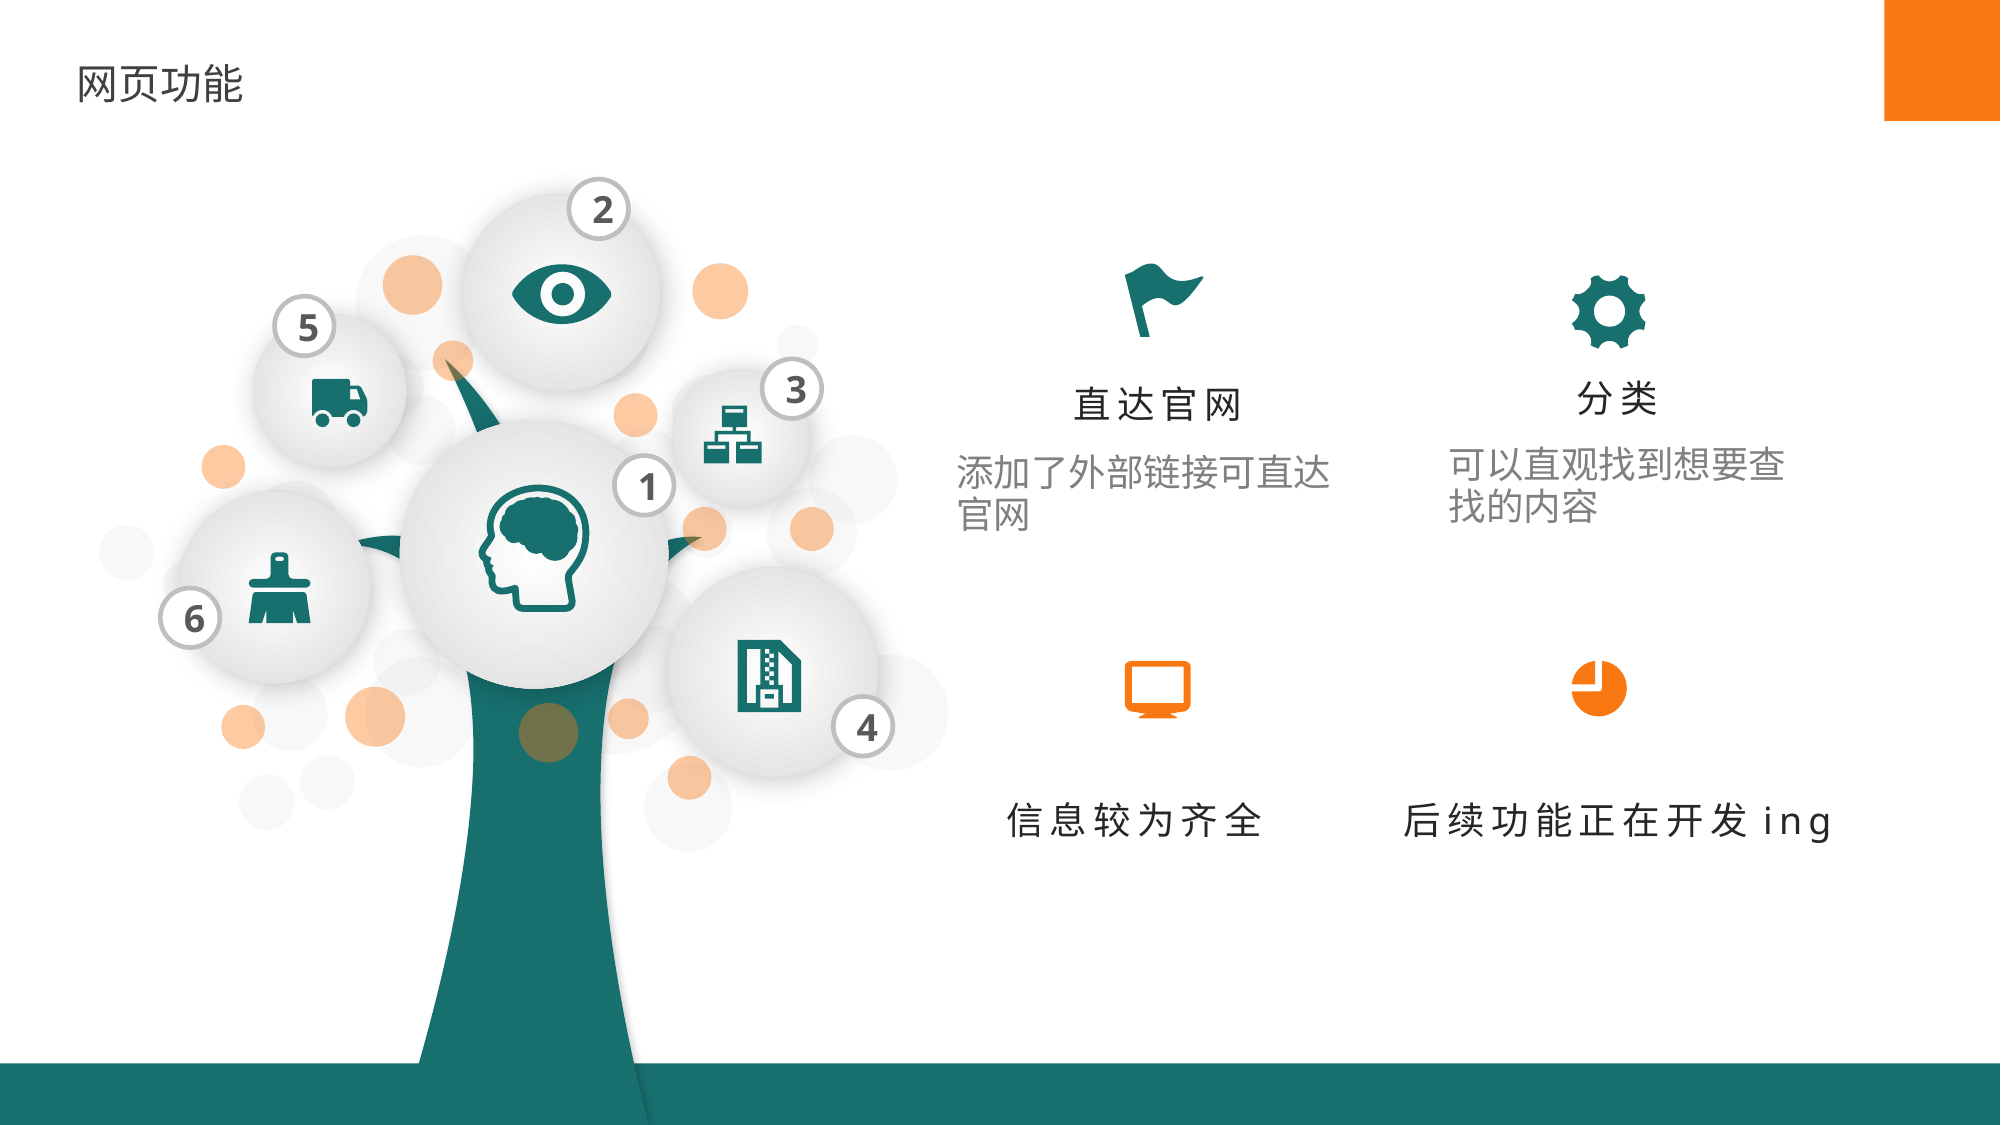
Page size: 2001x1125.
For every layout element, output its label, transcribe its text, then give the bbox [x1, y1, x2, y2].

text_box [248, 552, 311, 624]
text_box 分类 [1562, 367, 1674, 428]
text_box [1124, 263, 1204, 337]
text_box 后续功能正在开发ing [1389, 789, 1847, 850]
text_box [1124, 660, 1191, 719]
text_box [1571, 275, 1646, 349]
text_box [0, 1062, 417, 1125]
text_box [512, 252, 612, 336]
text_box 添加了外部链接可直达官网 [949, 444, 1373, 543]
text_box 2 [567, 178, 630, 240]
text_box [127, 242, 949, 853]
text_box 直达官网 [1058, 373, 1257, 434]
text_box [478, 484, 590, 612]
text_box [737, 639, 801, 713]
text_box [642, 1062, 2000, 1125]
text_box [312, 378, 368, 428]
text_box [1883, 0, 2000, 122]
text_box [201, 255, 834, 800]
text_box 信息较为齐全 [991, 789, 1325, 850]
text_box [474, 192, 648, 242]
text_box [399, 853, 650, 1125]
text_box [1571, 660, 1627, 717]
text_box 可以直观找到想要查找的内容 [1434, 437, 1802, 536]
text_box 网页功能 [62, 50, 412, 116]
